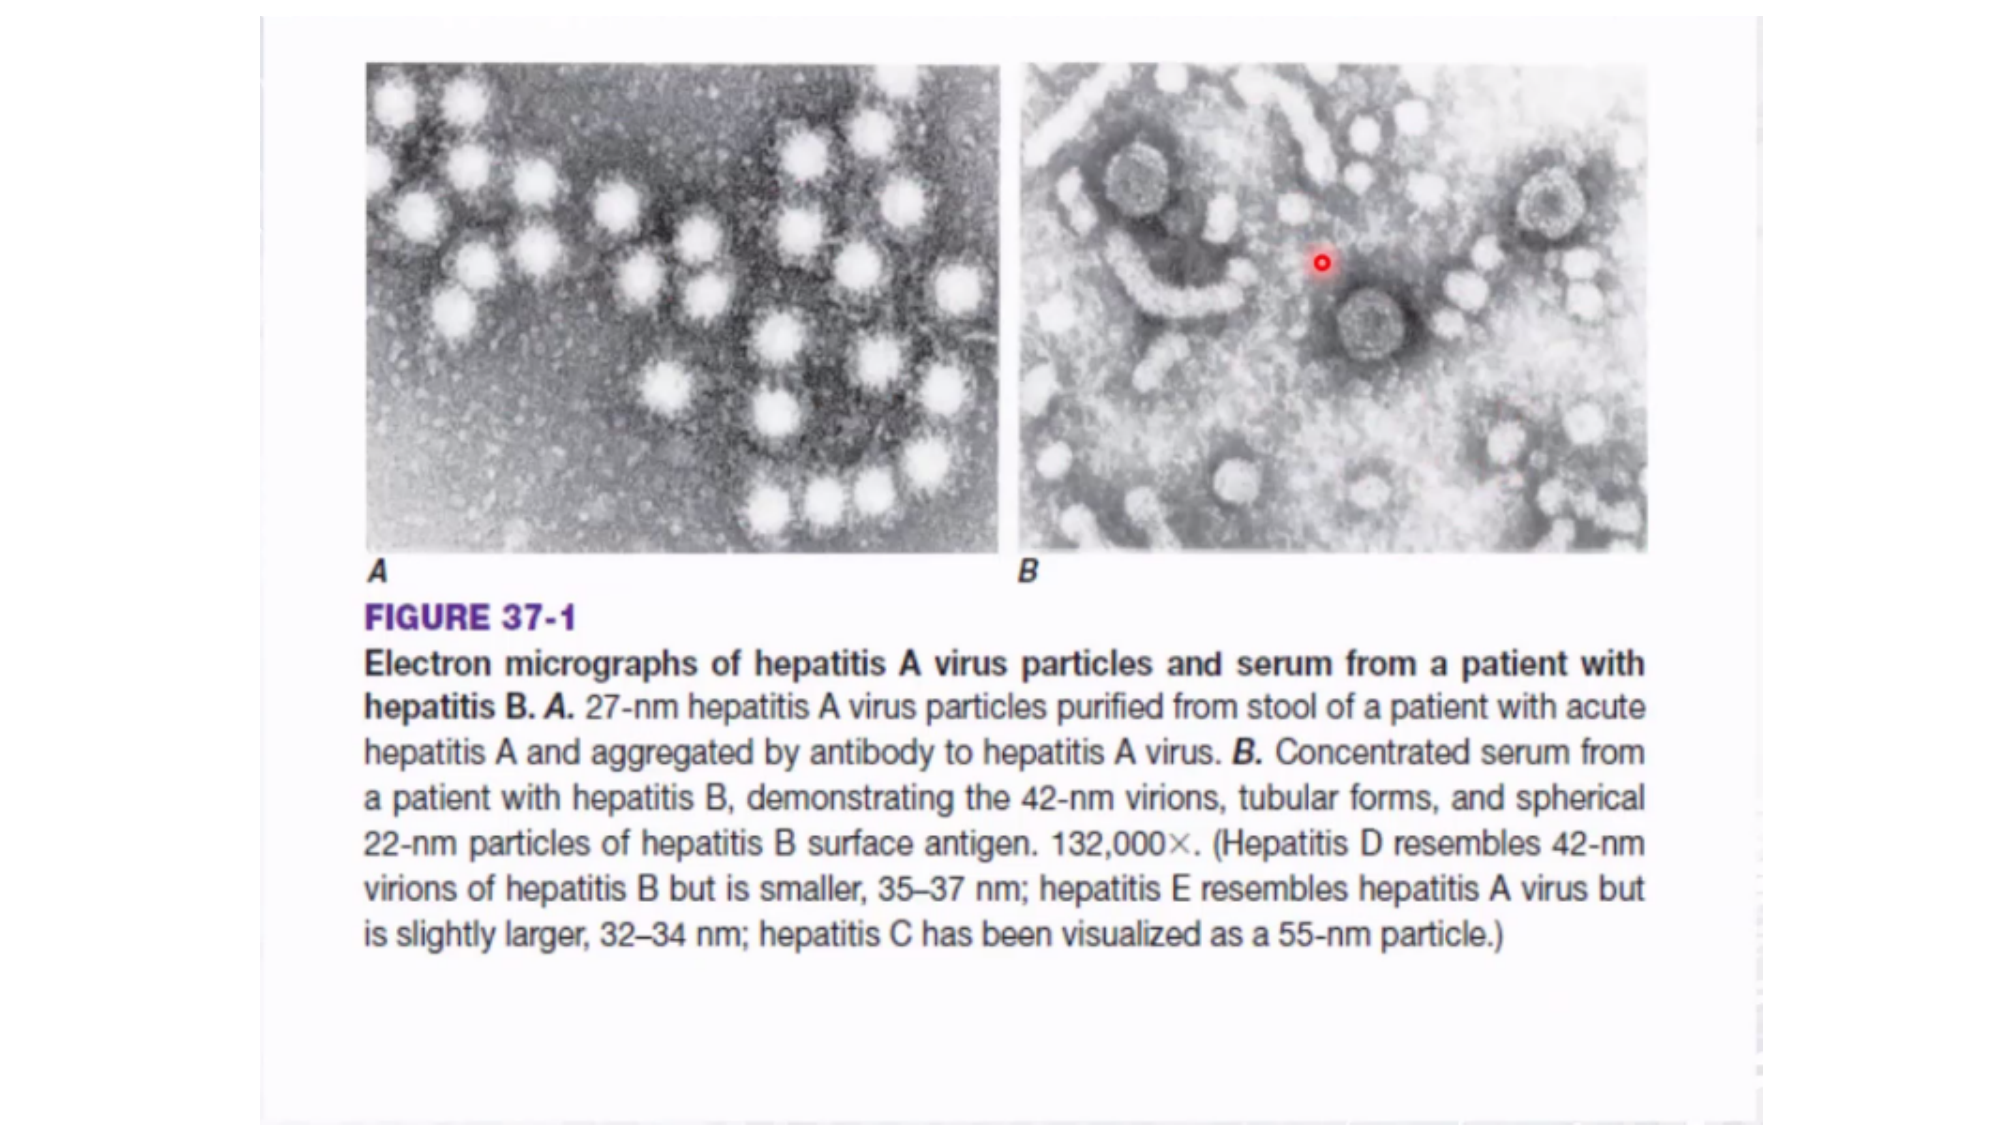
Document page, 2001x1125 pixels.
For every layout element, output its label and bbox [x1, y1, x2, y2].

picture [259, 16, 1763, 1125]
